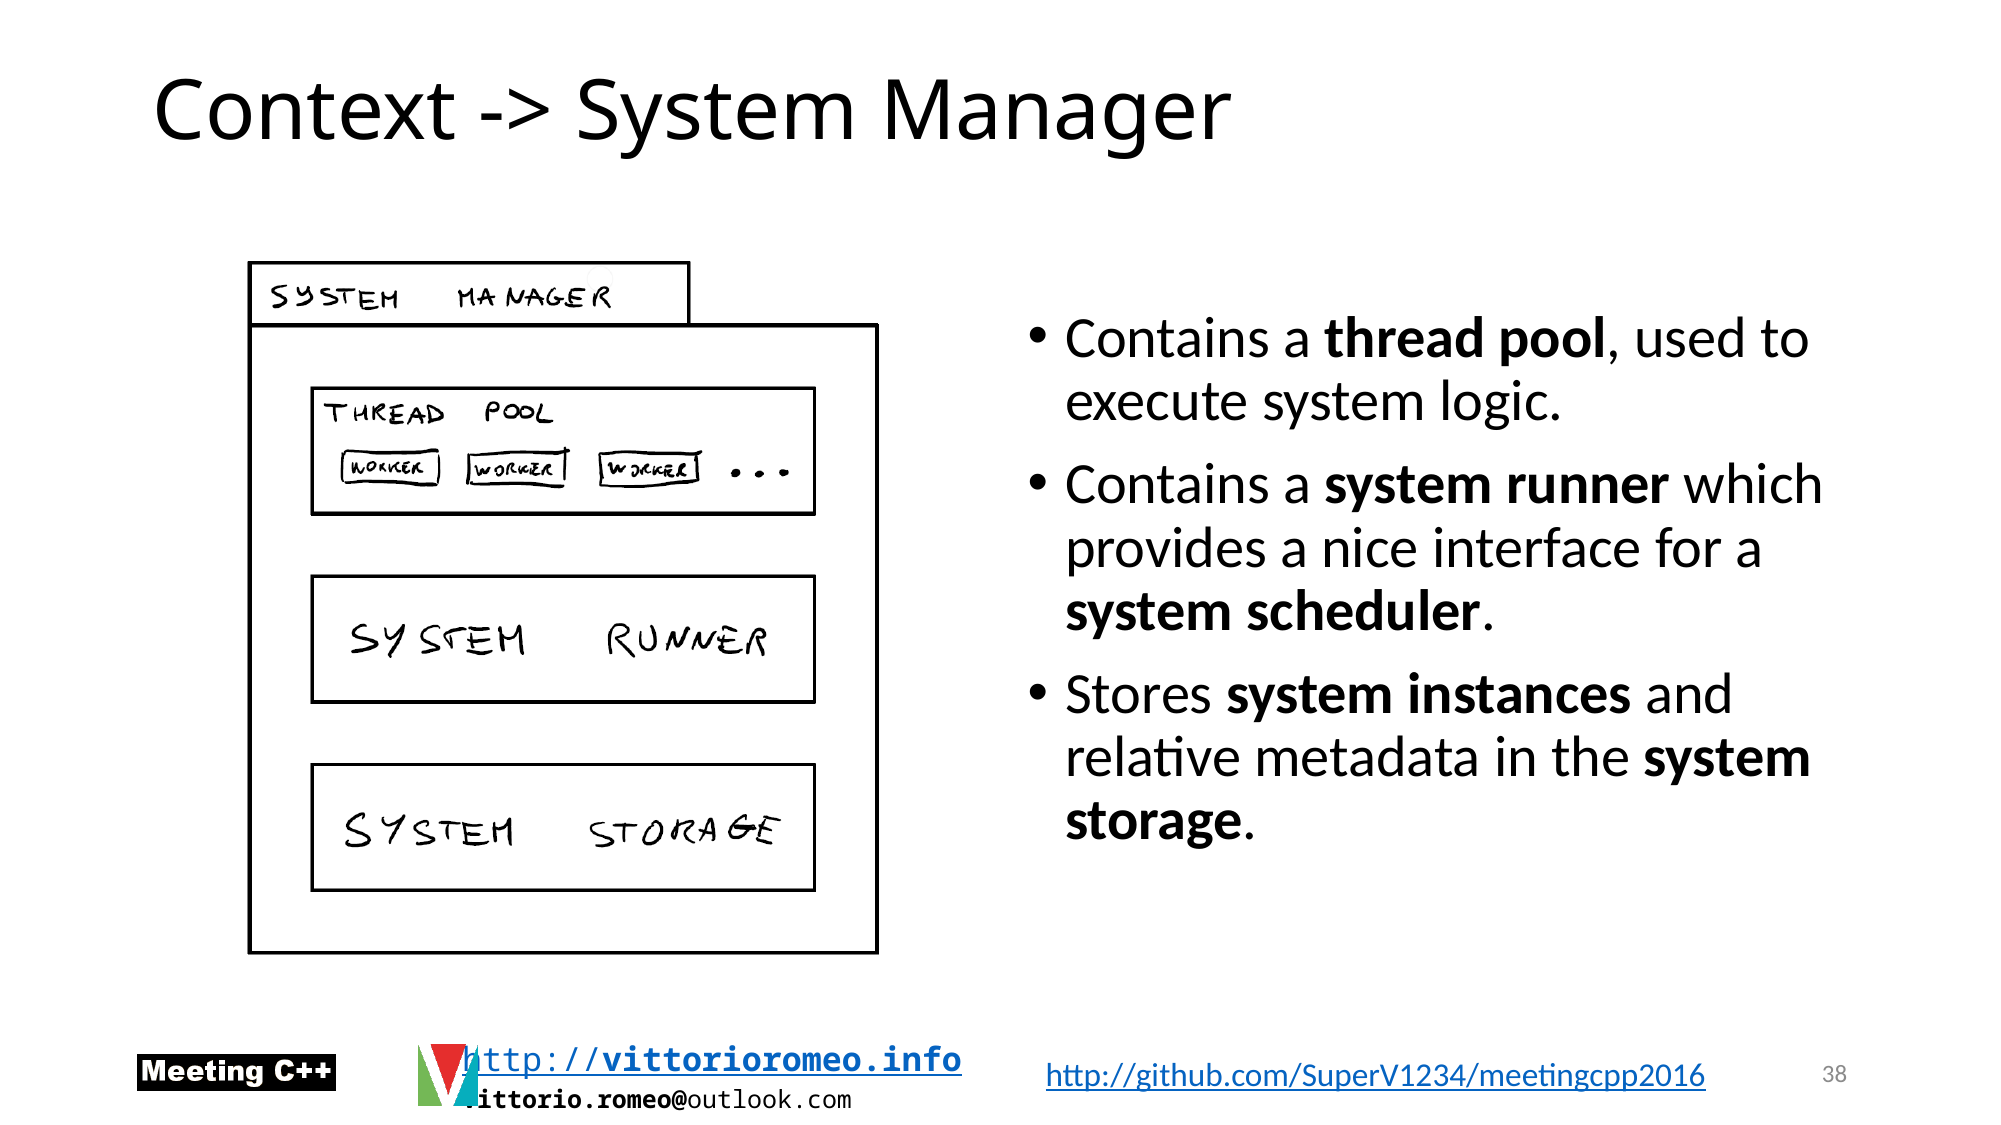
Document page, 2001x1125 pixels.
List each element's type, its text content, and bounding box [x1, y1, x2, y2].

list Contains a thread pool, used to execute system logic. Contains a system runner which provides a nice interface for a system scheduler. Stores system instances and relative metadata in the system storage. [1012, 299, 1863, 1014]
title Context -> System Manager [137, 59, 1863, 166]
picture [418, 1044, 478, 1106]
slide_number 38 [1793, 1042, 1863, 1103]
picture [137, 1054, 336, 1091]
picture [235, 252, 889, 959]
